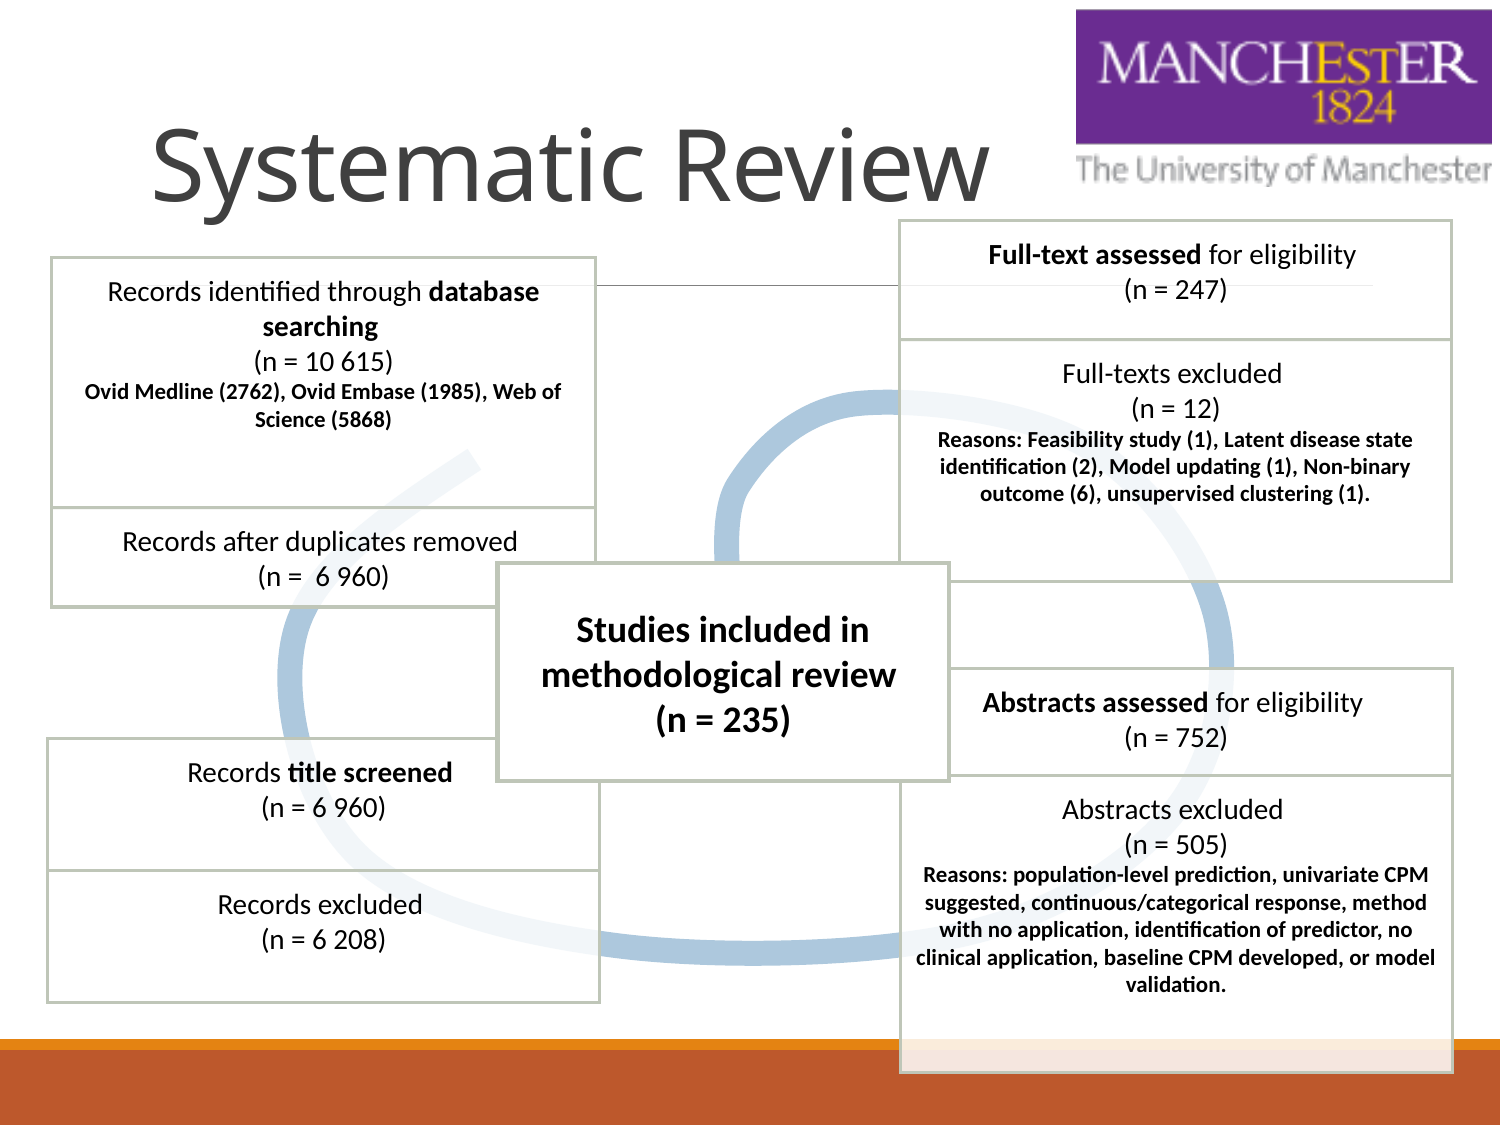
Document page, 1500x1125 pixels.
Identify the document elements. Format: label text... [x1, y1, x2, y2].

title Systematic Review [135, 47, 1047, 217]
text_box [47, 219, 1453, 1073]
